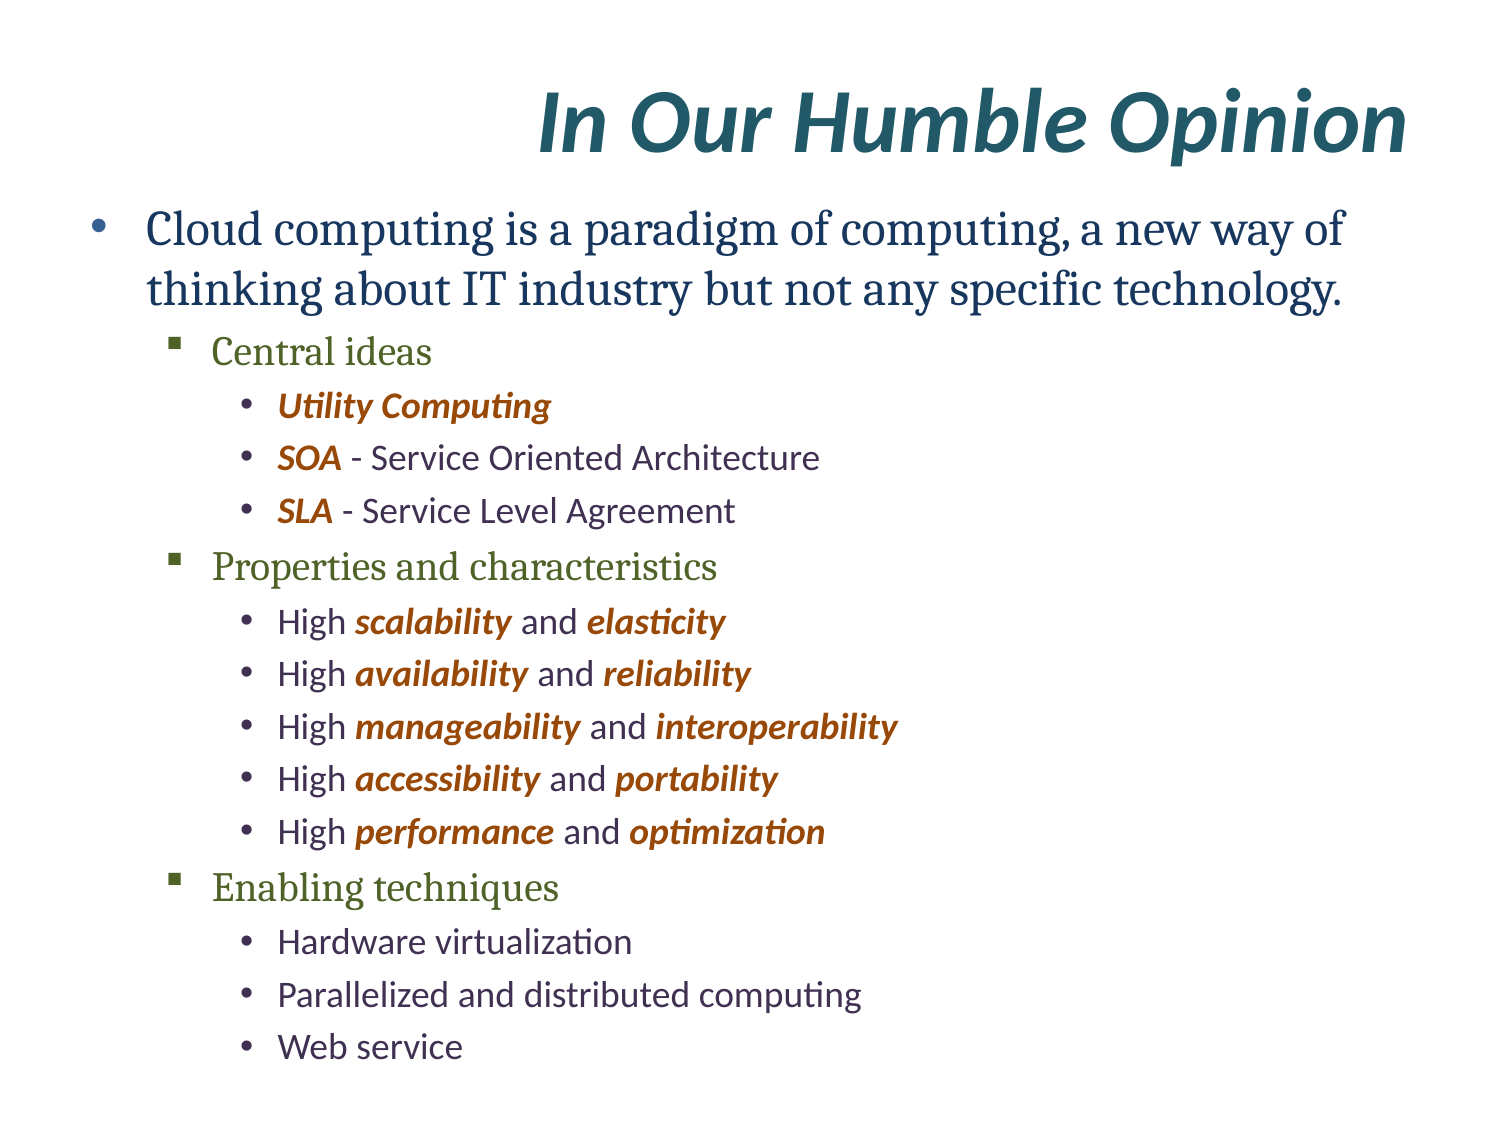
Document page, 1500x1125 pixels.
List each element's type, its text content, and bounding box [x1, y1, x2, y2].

title In Our Humble Opinion [75, 45, 1425, 187]
list Cloud computing is a paradigm of computing, a new way of thinking about IT industry but not any specific technology. Central ideas Utility Computing SOA - Service Oriented Architecture SLA - Service Level Agreement Properties and characteristics High scalability and elasticity High availability and reliability High manageability and interoperability High accessibility and portability High performance and optimization Enabling techniques Hardware virtualization Parallelized and distributed computing Web service [75, 187, 1425, 1100]
